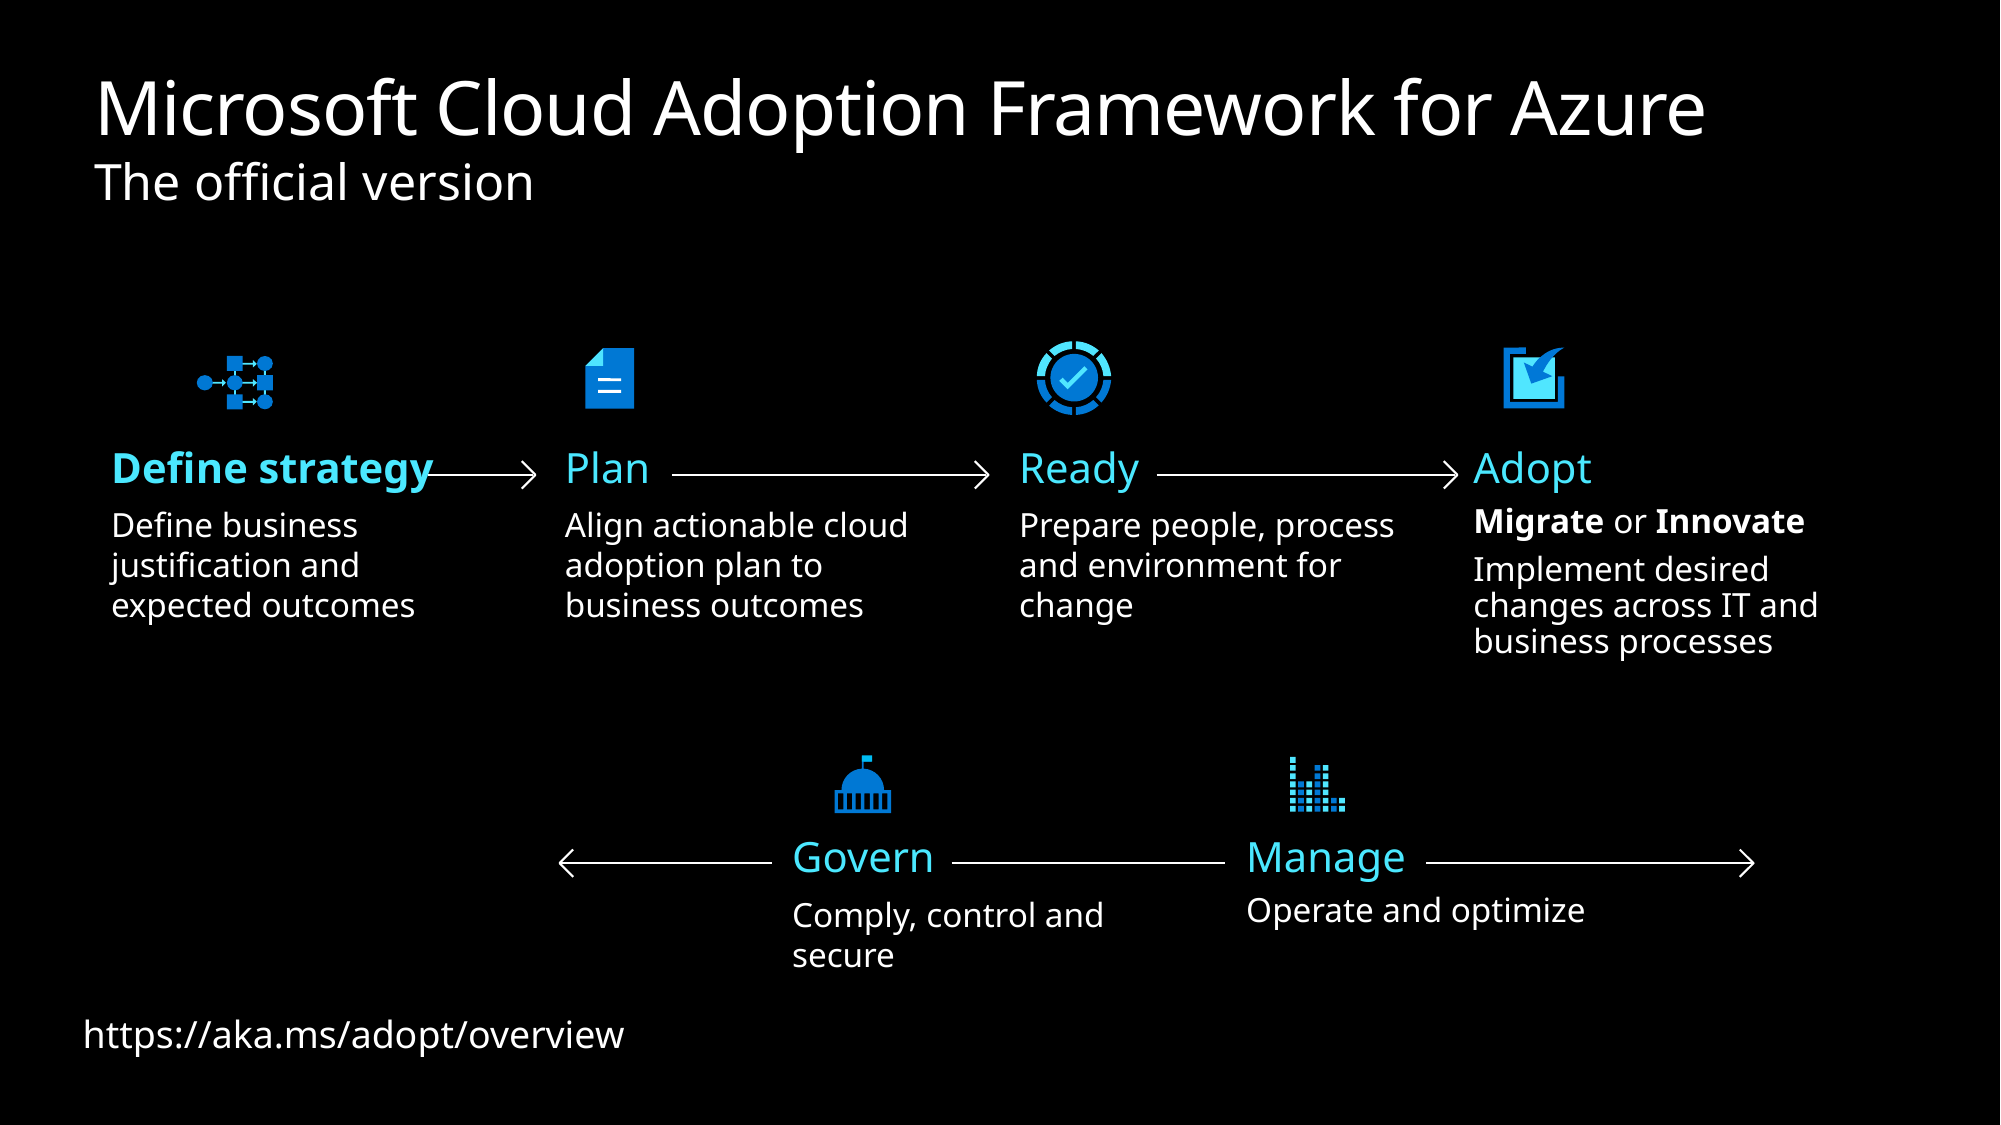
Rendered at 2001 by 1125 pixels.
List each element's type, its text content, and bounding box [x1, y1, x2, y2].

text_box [559, 853, 773, 874]
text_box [196, 355, 274, 410]
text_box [585, 347, 635, 409]
text_box [521, 460, 536, 490]
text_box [1036, 340, 1112, 416]
text_box [1443, 460, 1459, 490]
text_box https://aka.ms/adopt/overview [67, 1004, 689, 1070]
text_box Govern Comply, control and secure [776, 812, 1172, 926]
text_box Adopt Migrate or Innovate Implement desired changes across IT and business processes [1457, 422, 1905, 537]
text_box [834, 755, 892, 814]
text_box Plan Align actionable cloud adoption plan to business outcomes [549, 422, 948, 537]
text_box Ready Prepare people, process and environment for change [1003, 422, 1421, 537]
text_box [1503, 347, 1565, 409]
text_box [1426, 853, 1754, 874]
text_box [1289, 756, 1346, 812]
text_box Define strategy Define business justification and expected outcomes [95, 422, 518, 537]
text_box [974, 460, 990, 490]
text_box Manage Operate and optimize [1230, 812, 1678, 926]
text_box Microsoft Cloud Adoption Framework for Azure The official version [94, 60, 1727, 211]
